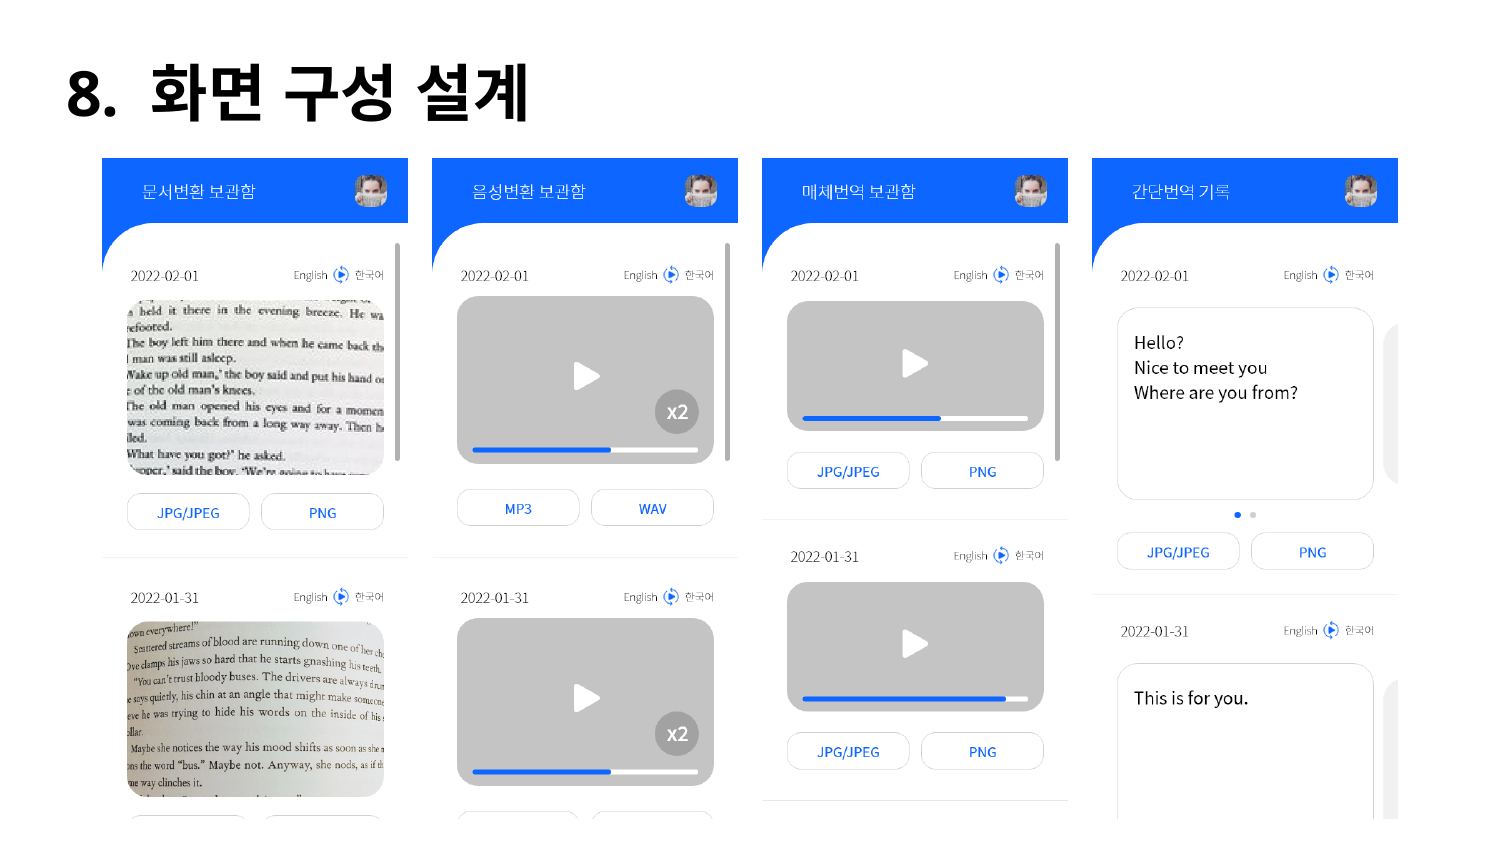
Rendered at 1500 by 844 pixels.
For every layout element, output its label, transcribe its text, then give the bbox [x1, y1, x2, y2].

picture [431, 158, 738, 819]
picture [1092, 158, 1399, 819]
title 8. 화면 구성 설계 [51, 39, 1449, 134]
picture [762, 158, 1068, 819]
picture [101, 158, 408, 819]
